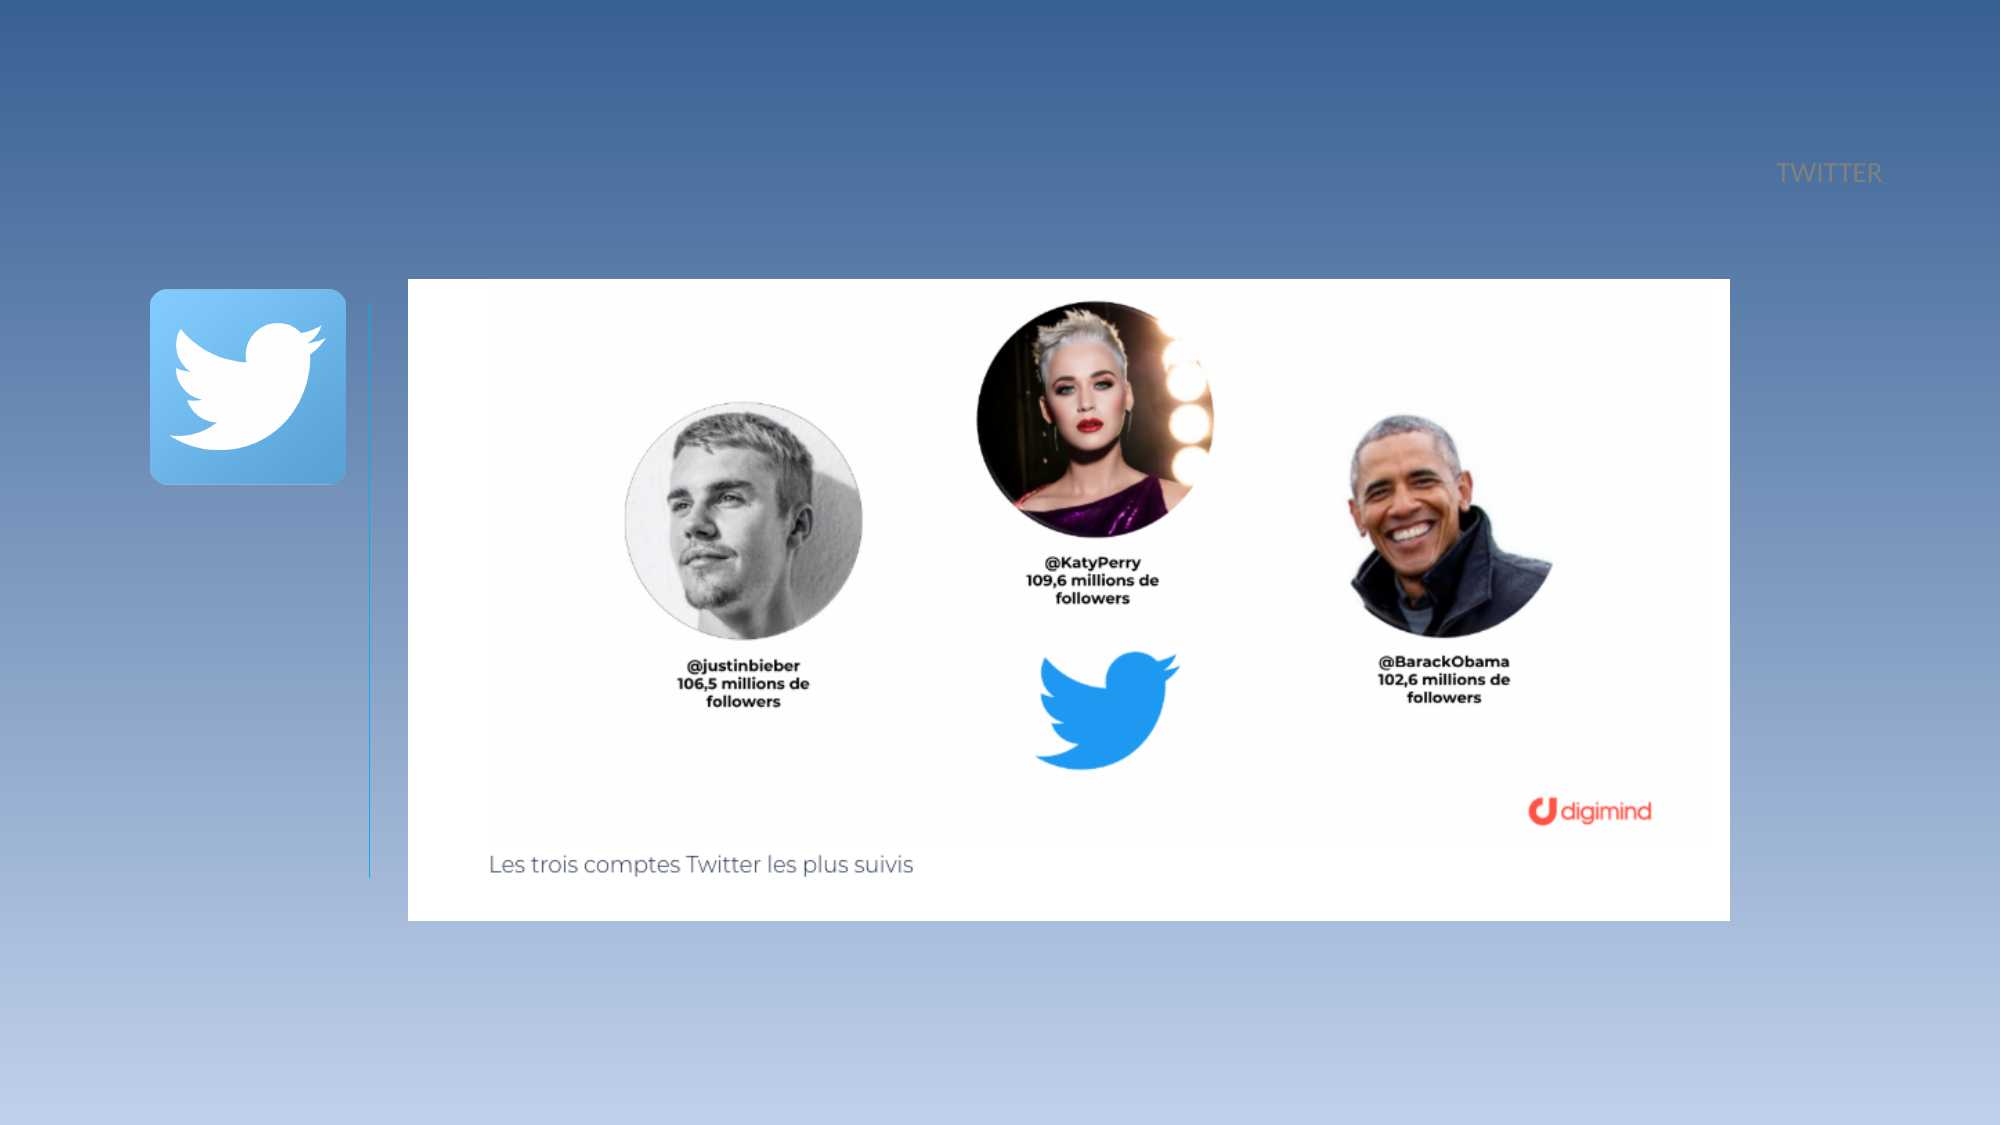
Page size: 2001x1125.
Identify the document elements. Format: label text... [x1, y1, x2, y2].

picture [408, 279, 1731, 922]
picture [139, 279, 356, 495]
text_box TWITTER [98, 91, 1898, 250]
